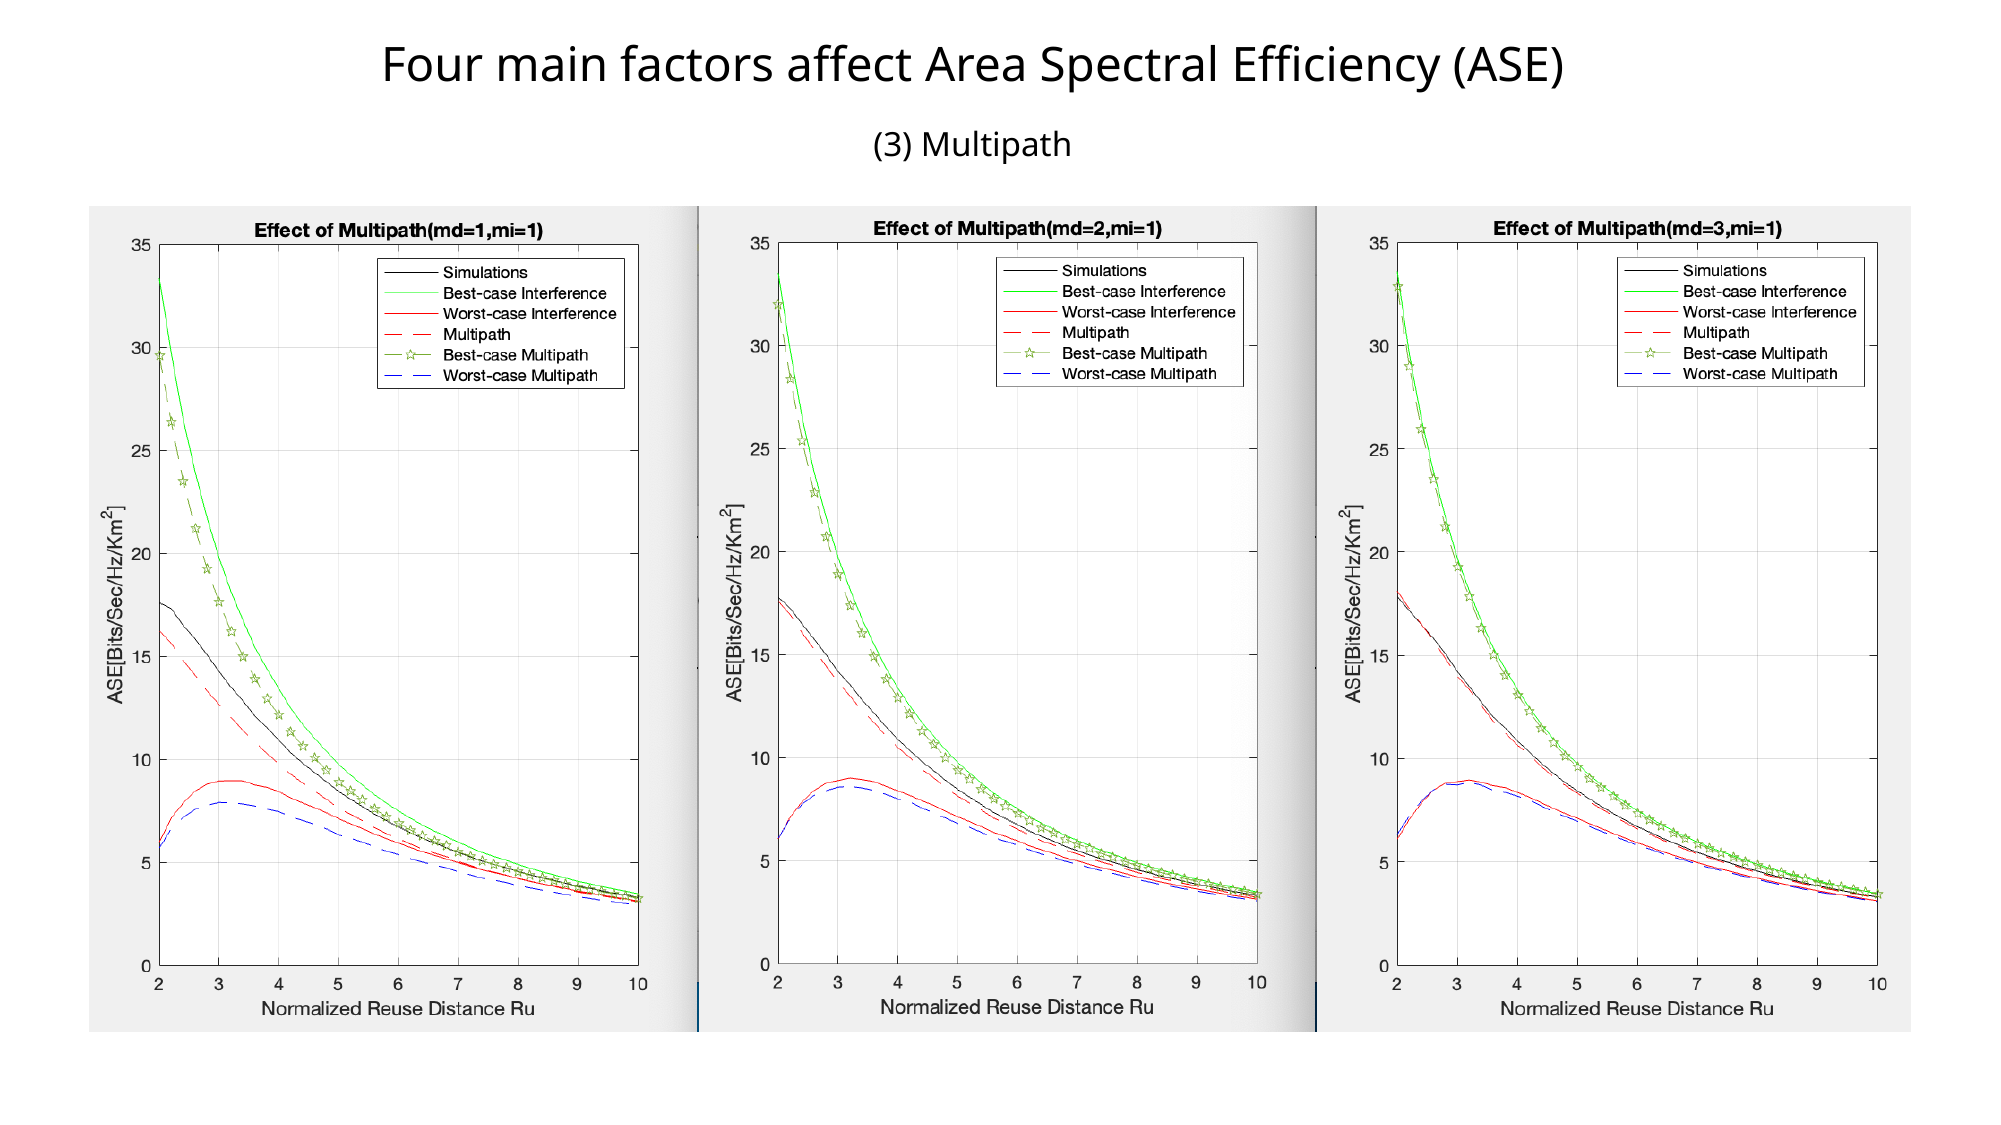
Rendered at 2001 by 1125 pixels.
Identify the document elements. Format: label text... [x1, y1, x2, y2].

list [89, 206, 1910, 1033]
text_box Four main factors affect Area Spectral Efficiency (ASE) (3) Multipath [110, 31, 1836, 206]
